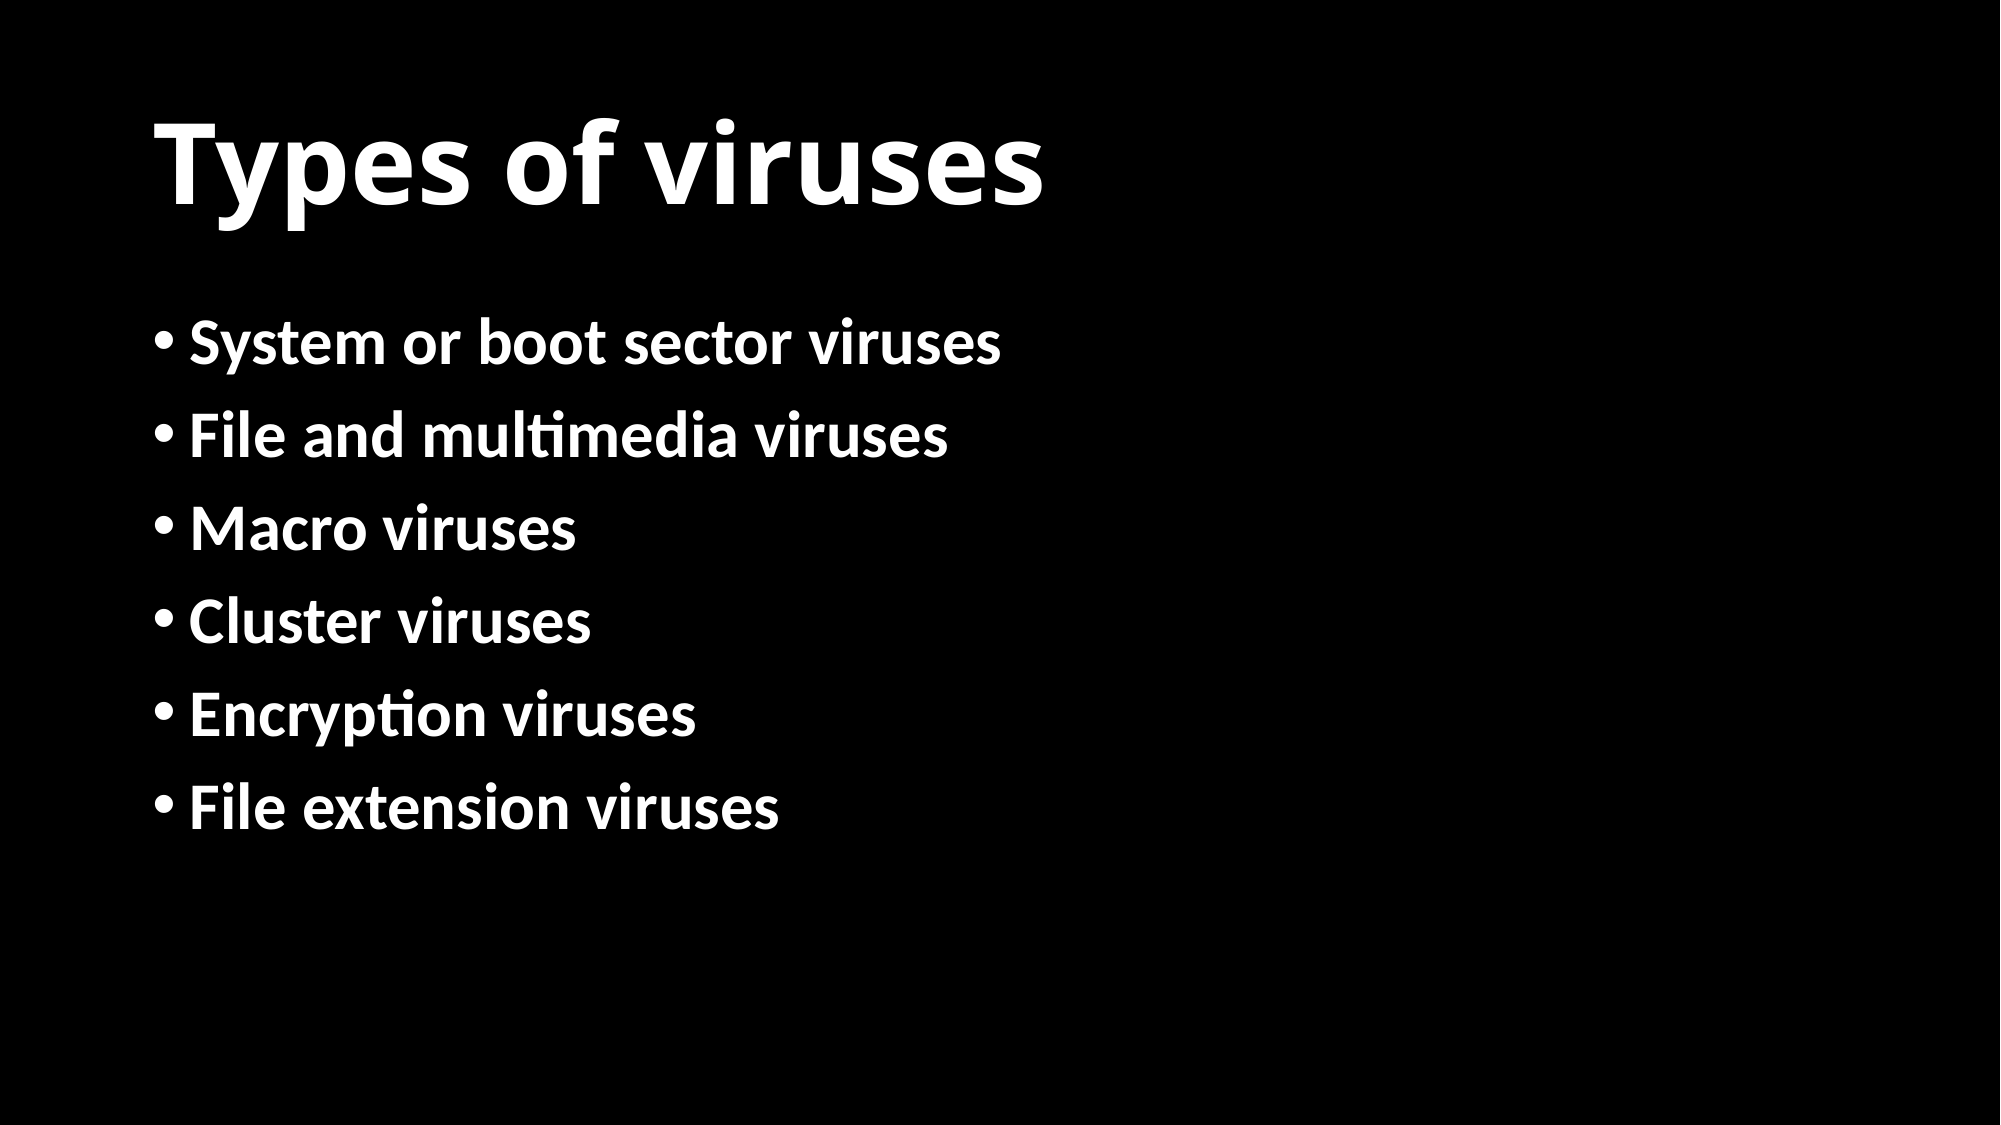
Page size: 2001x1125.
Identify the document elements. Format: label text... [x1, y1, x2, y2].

title Types of viruses [137, 59, 1863, 278]
list System or boot sector viruses File and multimedia viruses Macro viruses Cluster viruses Encryption viruses File extension viruses [137, 299, 1863, 1014]
